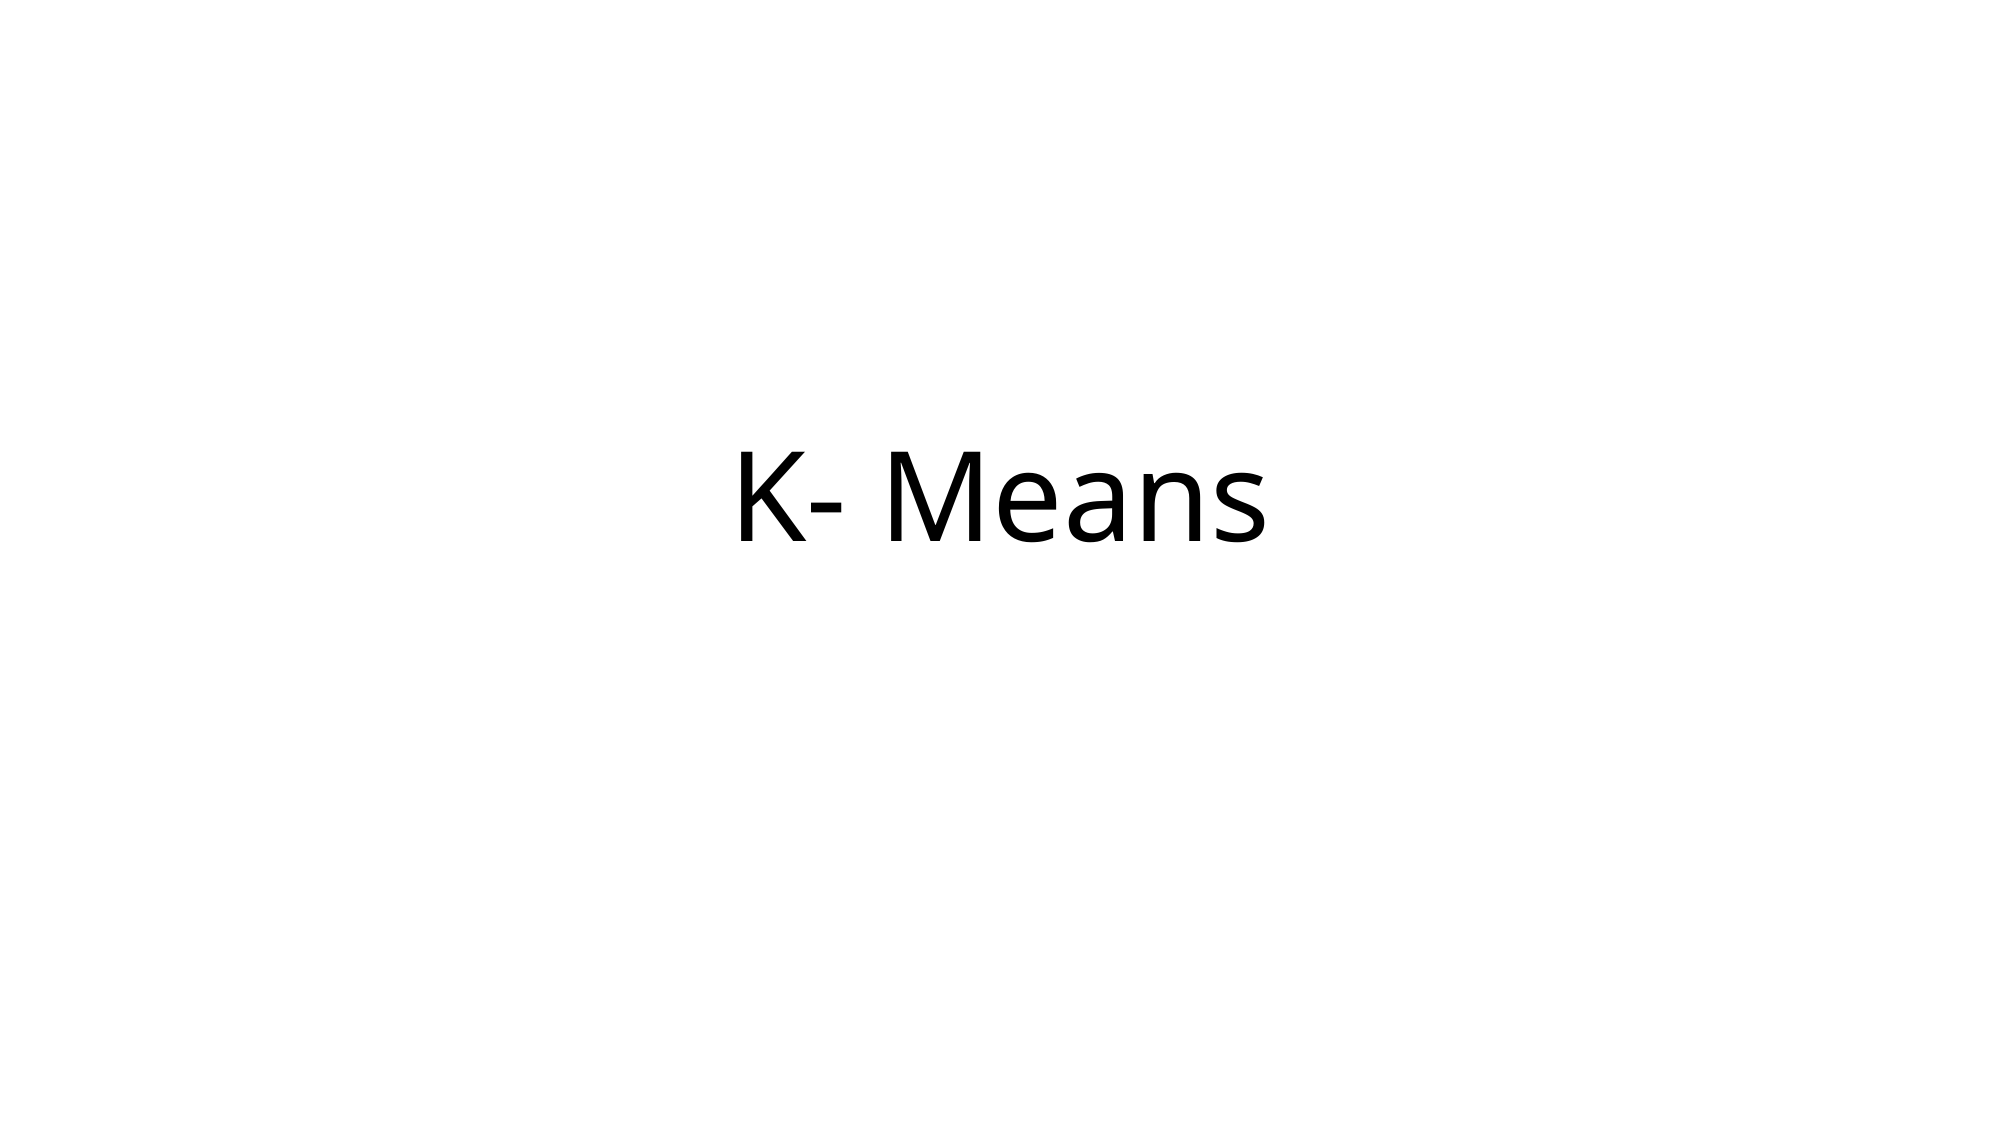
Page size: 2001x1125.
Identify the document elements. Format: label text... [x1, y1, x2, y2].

title K- Means [249, 184, 1750, 576]
